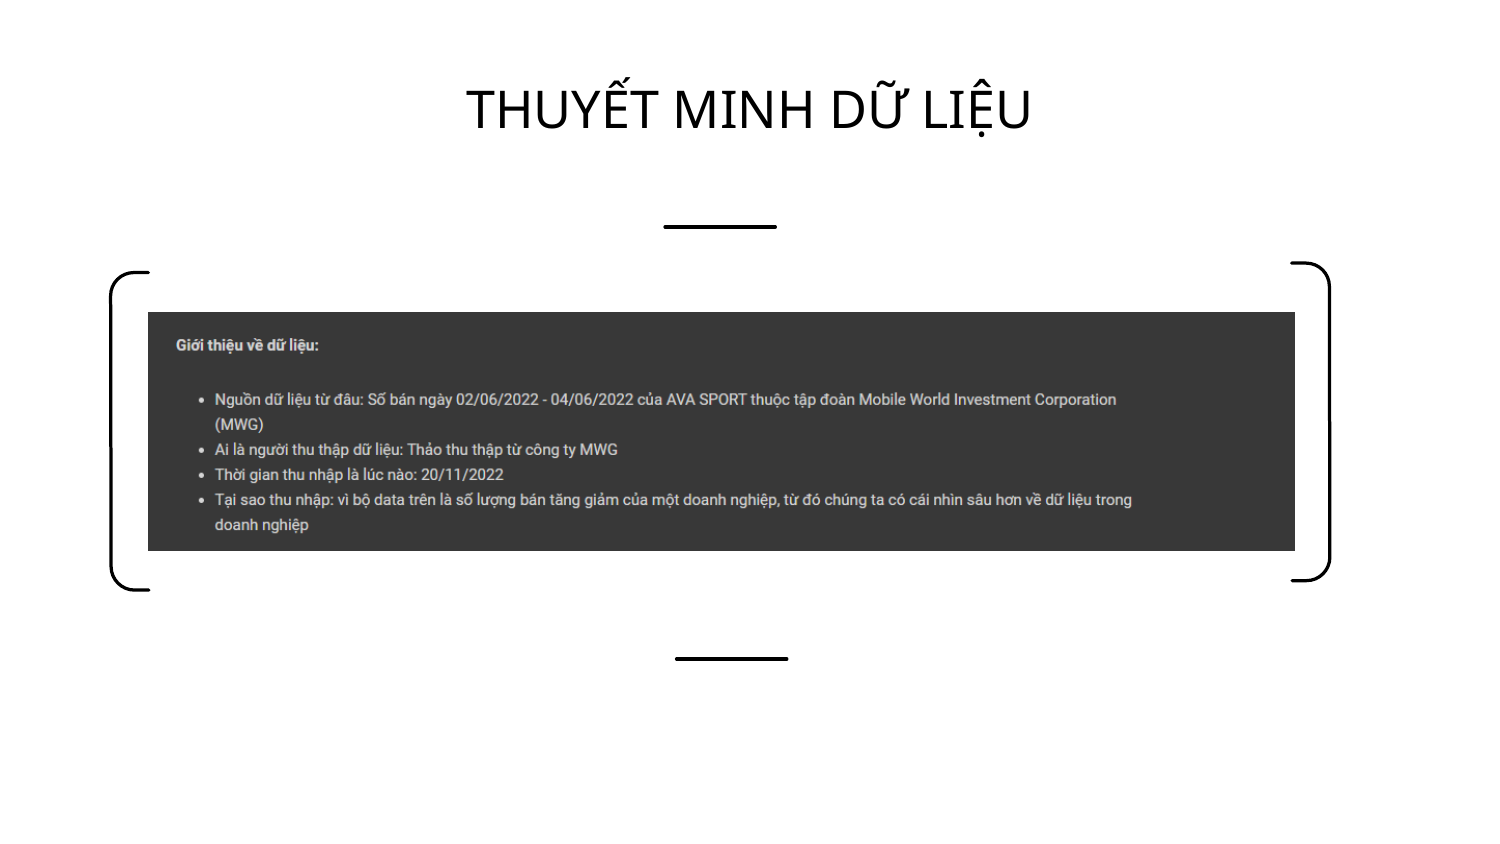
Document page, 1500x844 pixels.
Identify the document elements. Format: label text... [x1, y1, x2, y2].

picture [148, 312, 1295, 551]
text_box THUYẾT MINH DỮ LIỆU [116, 74, 1384, 141]
